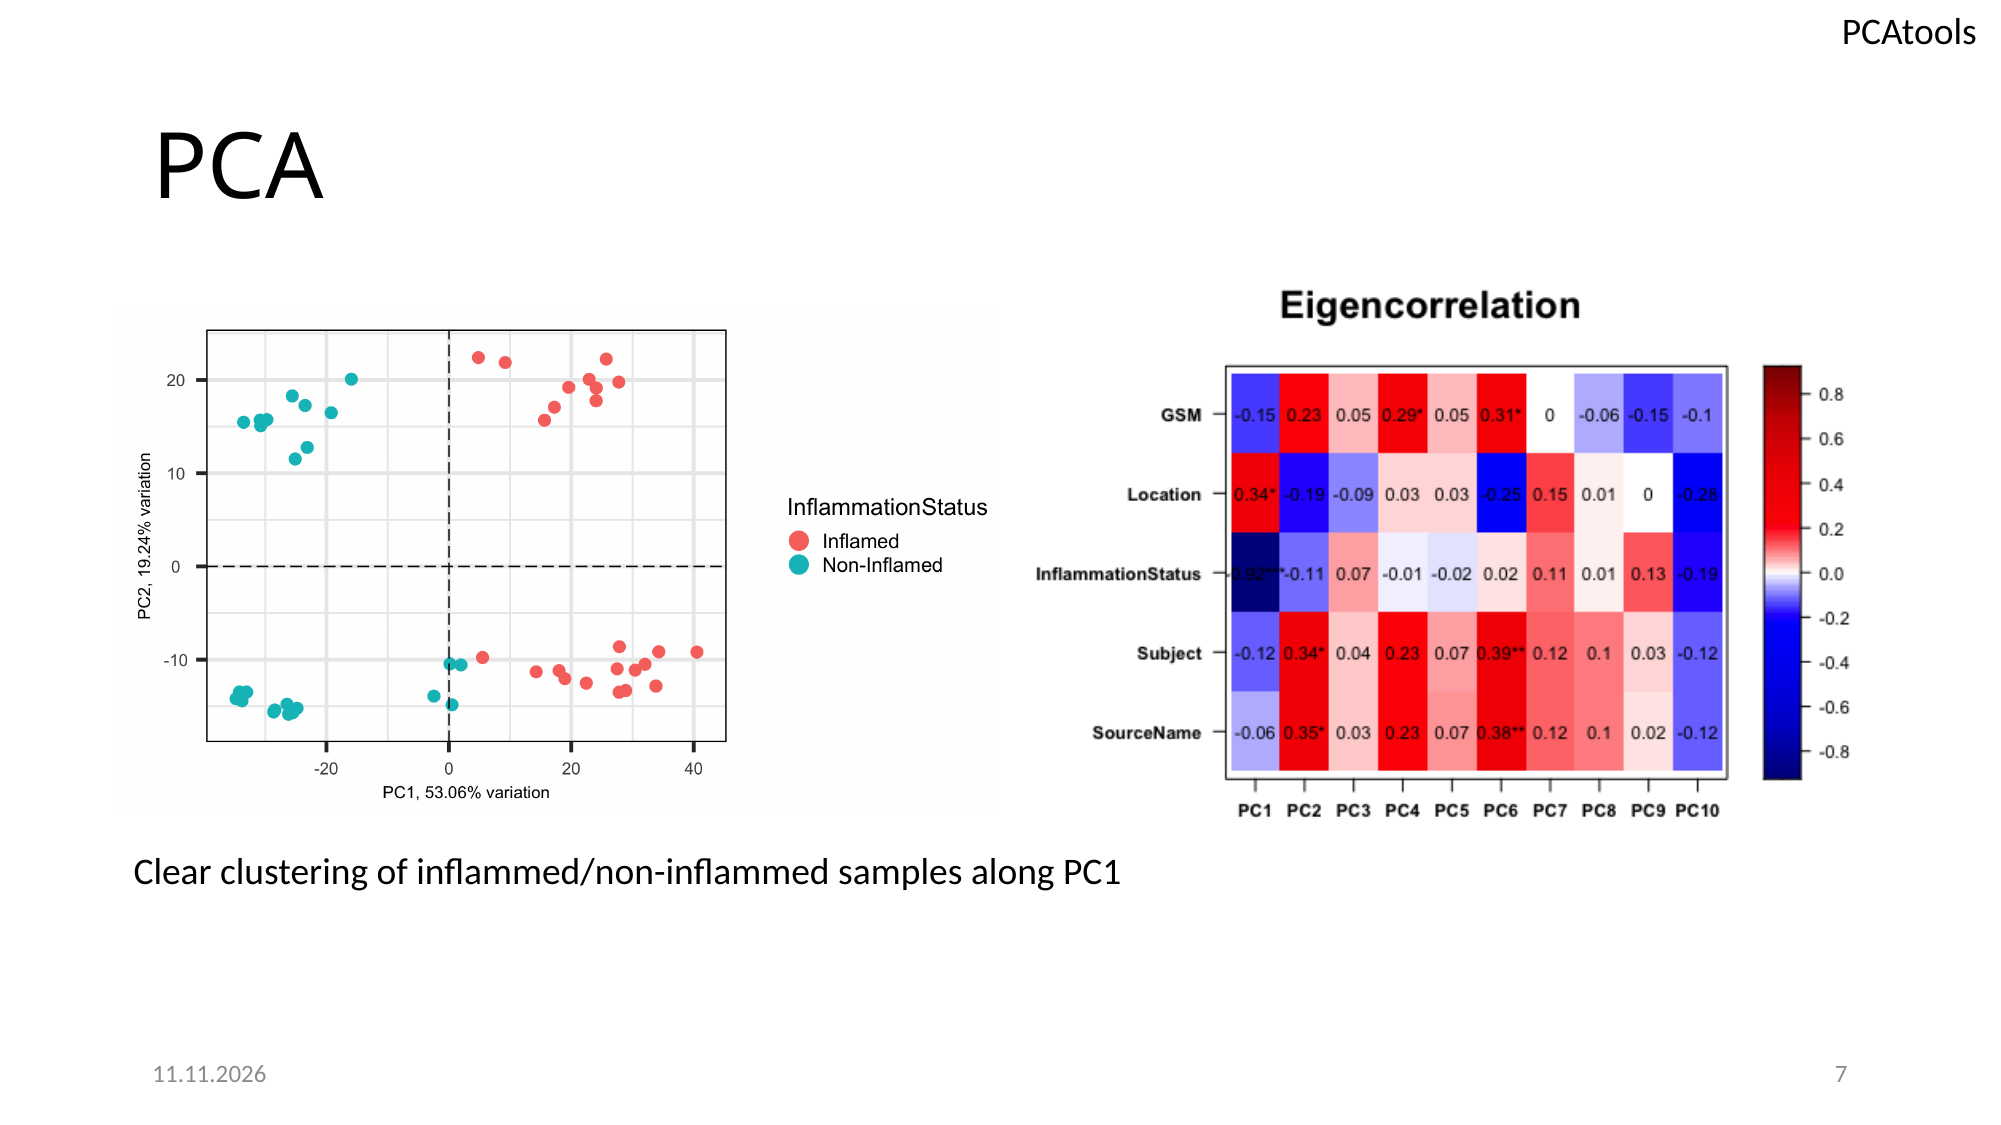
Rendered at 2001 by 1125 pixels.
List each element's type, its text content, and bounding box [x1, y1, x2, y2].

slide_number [137, 1042, 588, 1103]
slide_number 7 [1412, 1042, 1863, 1103]
title PCA [137, 59, 1863, 278]
text_box PCAtools [1827, 0, 2000, 59]
picture [118, 277, 1863, 879]
text_box Clear clustering of inflammed/non-inflammed samples along PC1 [118, 840, 1311, 900]
